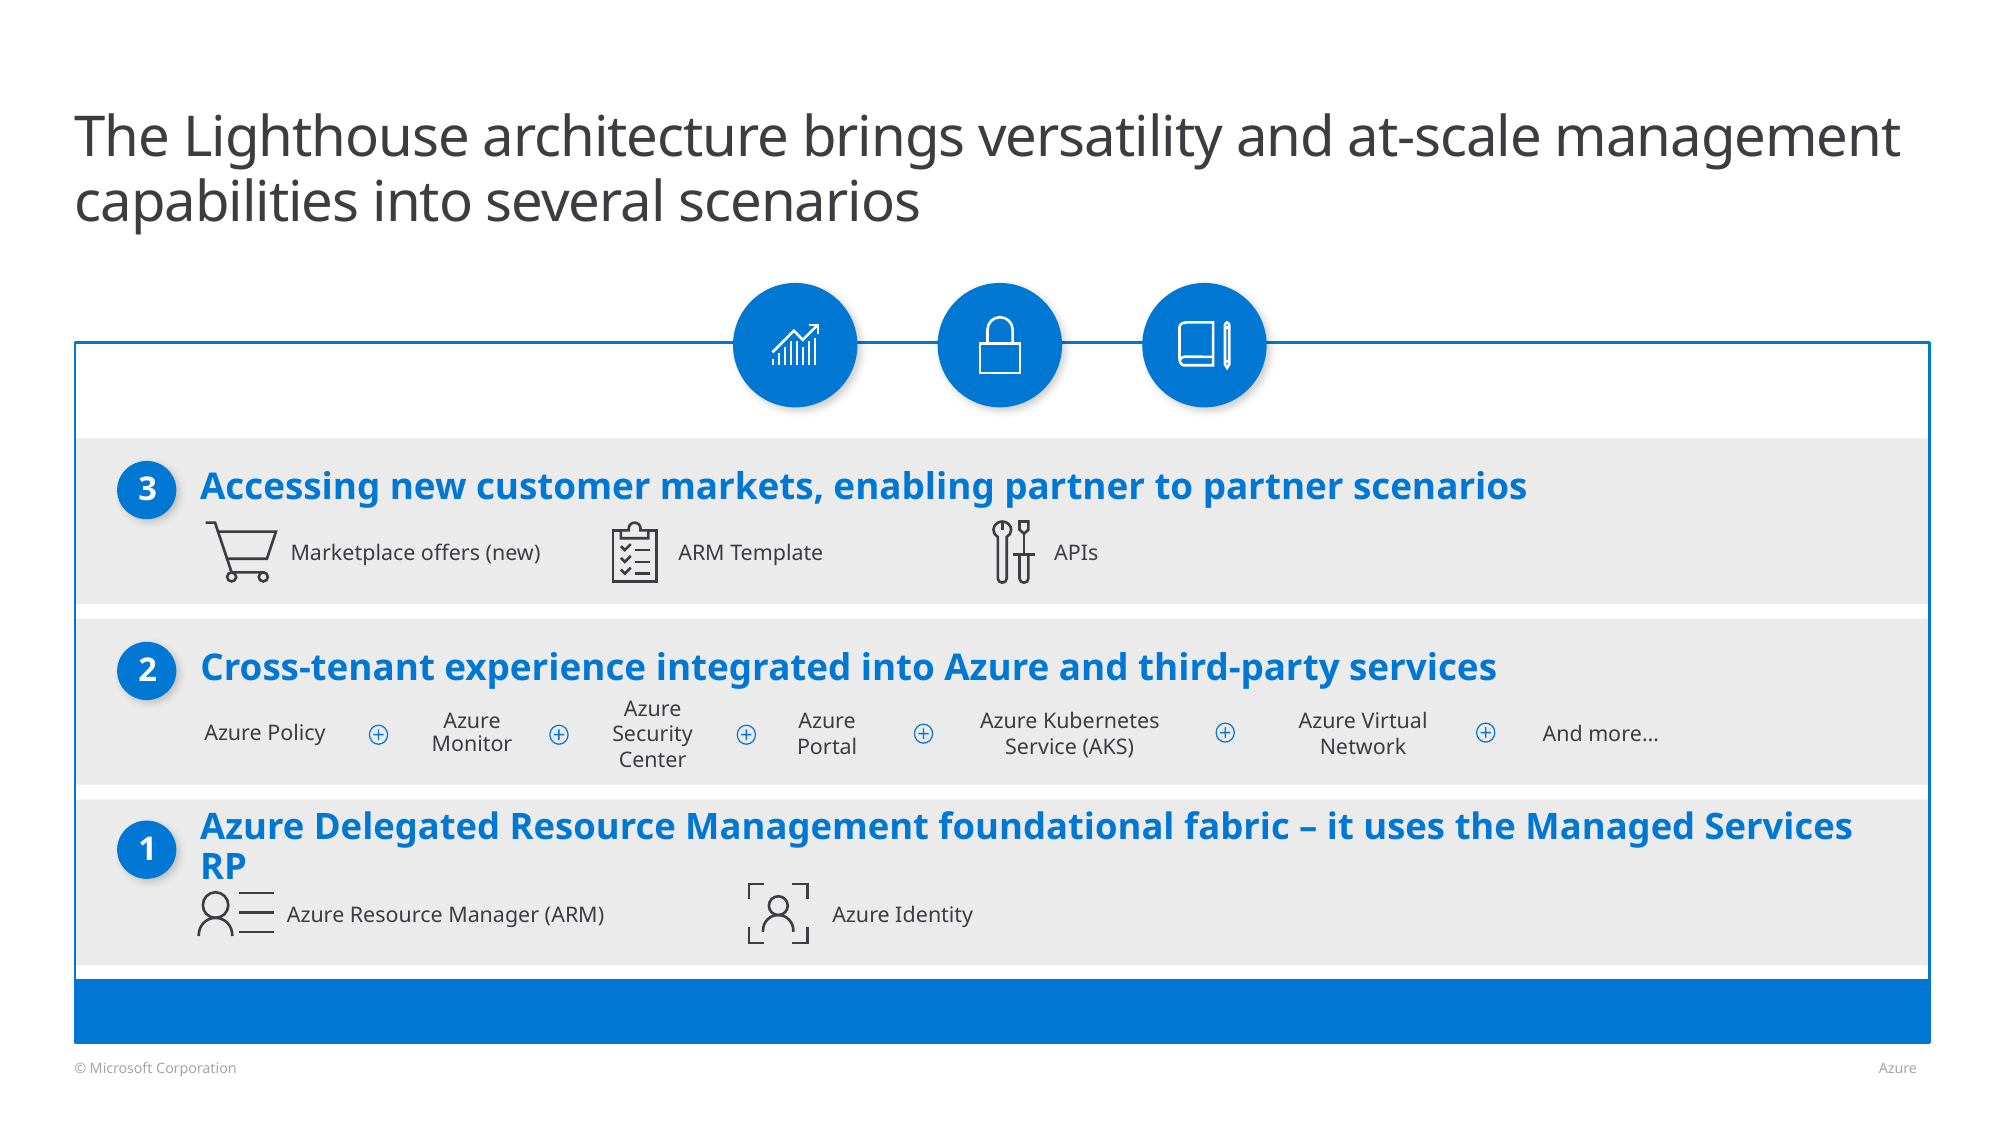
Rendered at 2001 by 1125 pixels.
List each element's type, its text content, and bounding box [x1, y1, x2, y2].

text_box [170, 791, 1918, 944]
text_box [74, 980, 1930, 1044]
footer © Microsoft Corporation Azure [59, 1058, 1960, 1078]
text_box 1 [116, 819, 170, 880]
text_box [937, 282, 1063, 408]
title The Lighthouse architecture brings versatility and at-scale management capabilities into several scenarios [74, 101, 1930, 234]
text_box 3 [116, 460, 170, 520]
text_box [732, 282, 858, 408]
text_box 2 [116, 641, 163, 701]
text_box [163, 639, 1906, 751]
text_box [74, 342, 1930, 980]
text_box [170, 441, 1832, 583]
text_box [1141, 282, 1267, 408]
